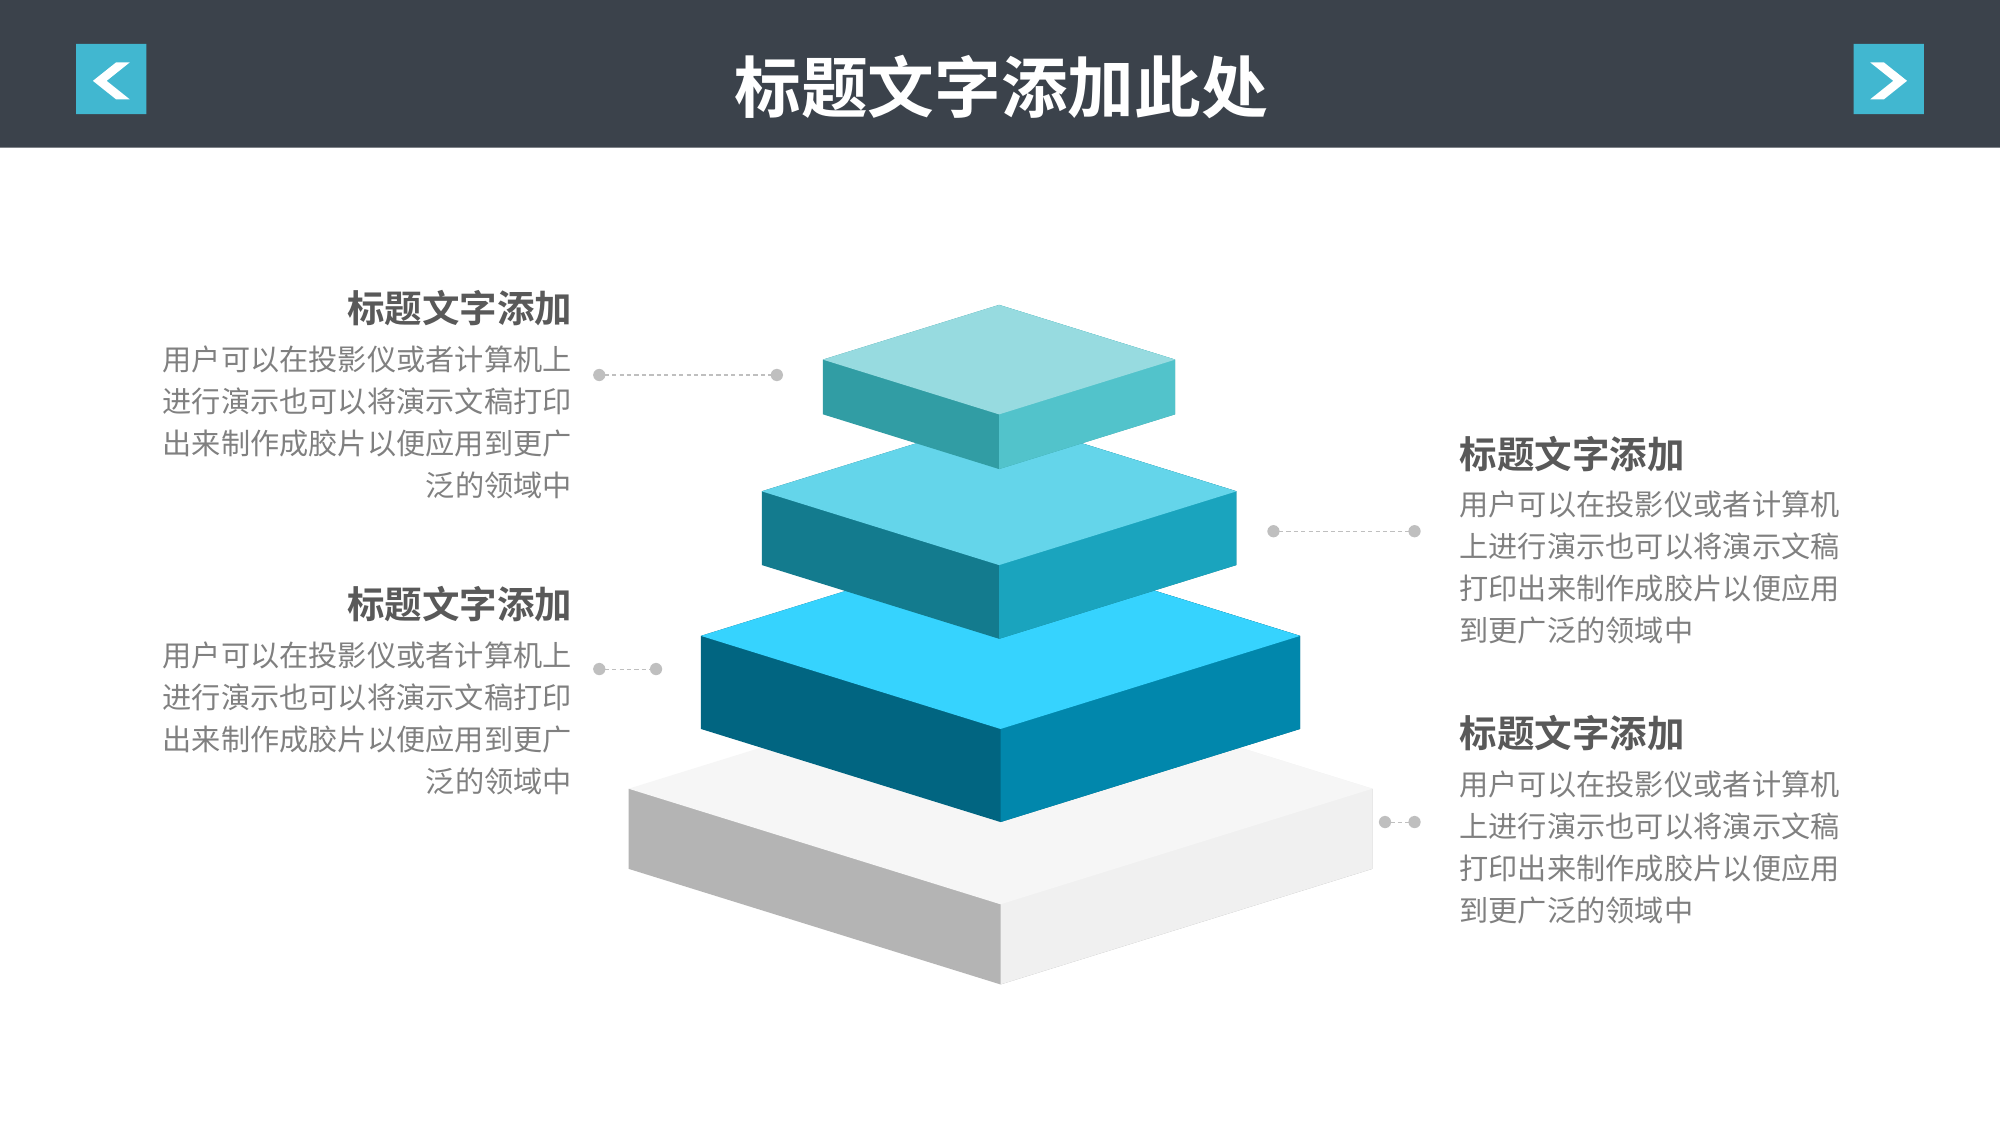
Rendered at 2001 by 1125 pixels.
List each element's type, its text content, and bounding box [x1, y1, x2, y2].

text_box 标题文字添加此处 [606, 22, 1396, 134]
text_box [126, 268, 777, 470]
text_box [1853, 43, 1924, 115]
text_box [1273, 414, 1882, 615]
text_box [76, 43, 147, 115]
text_box [0, 0, 2000, 149]
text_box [628, 304, 1373, 985]
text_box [1384, 694, 1882, 895]
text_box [126, 565, 656, 766]
